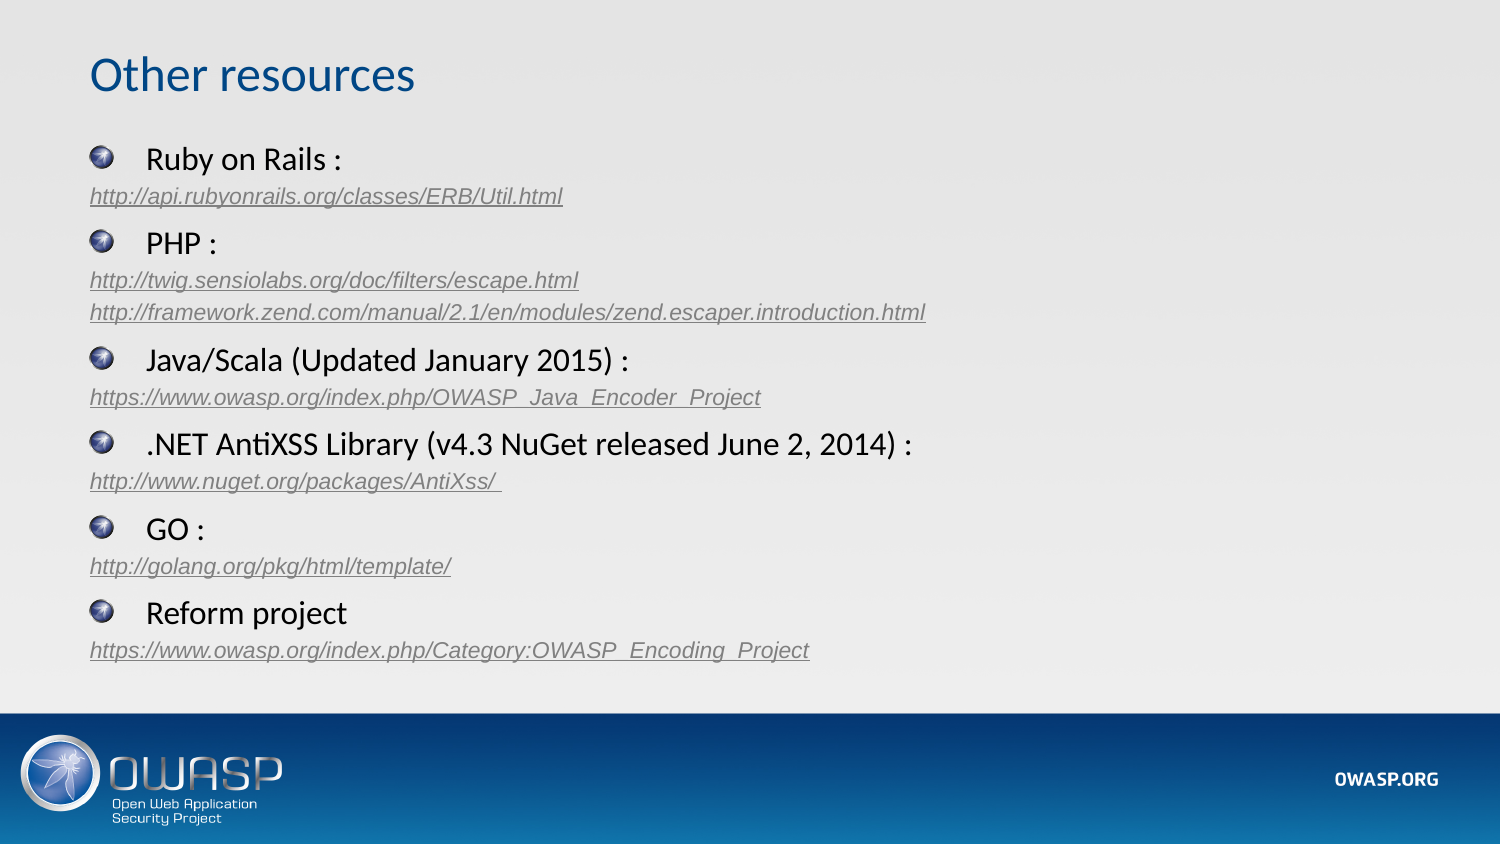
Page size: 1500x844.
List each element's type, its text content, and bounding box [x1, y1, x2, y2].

text_box Ruby on Rails : http://api.rubyonrails.org/classes/ERB/Util.html PHP : http://twig.sensiolabs.org/doc/filters/escape.html http://framework.zend.com/manual/2.1/en/modules/zend.escaper.introduction.html Java/Scala (Updated January 2015) : https://www.owasp.org/index.php/OWASP_Java_Encoder_Project .NET AntiXSS Library (v4.3 NuGet released June 2, 2014) : http://www.nuget.org/packages/AntiXss/ GO : http://golang.org/pkg/html/template/ Reform project https://www.owasp.org/index.php/Category:OWASP_Encoding_Project [75, 129, 1442, 671]
picture [0, 0, 1500, 844]
text_box Other resources [74, 33, 1425, 175]
